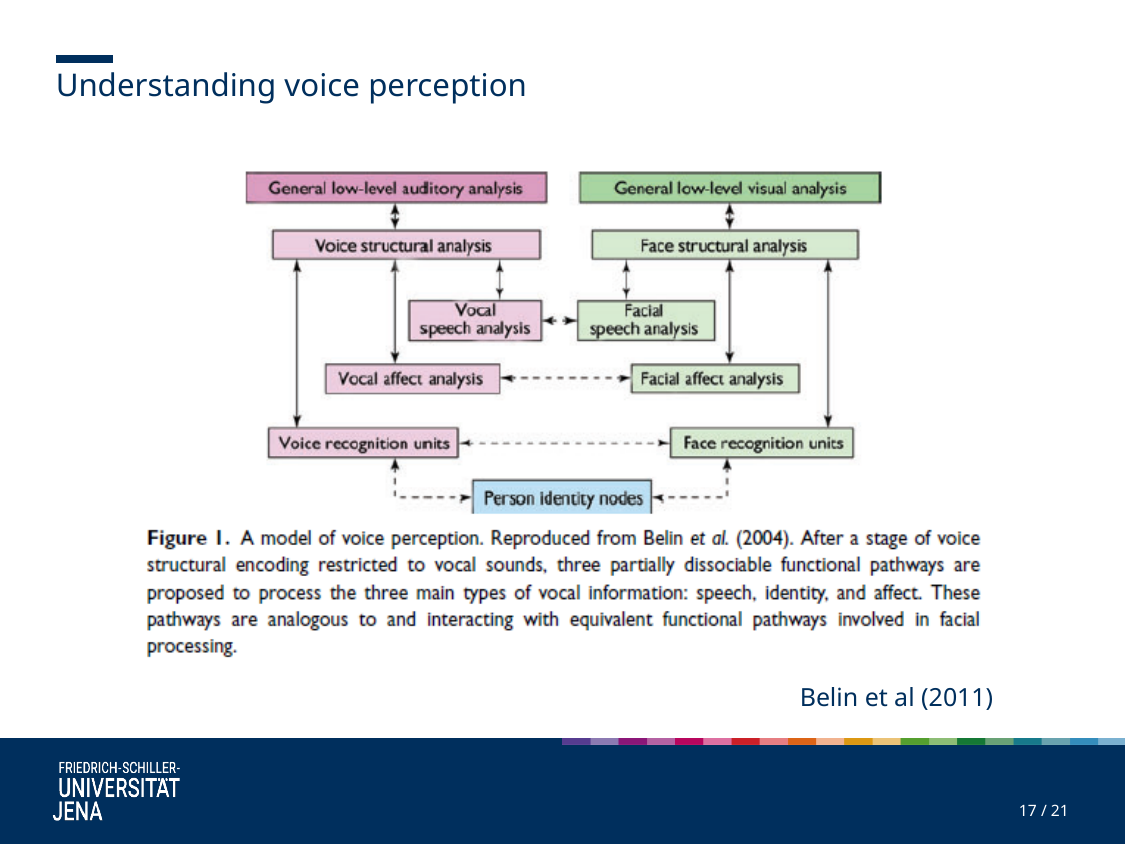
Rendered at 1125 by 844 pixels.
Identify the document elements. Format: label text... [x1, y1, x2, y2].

text_box Understanding voice perception [54, 63, 856, 112]
picture [51, 755, 181, 827]
text_box Belin et al (2011) [785, 674, 1009, 720]
picture [123, 157, 1002, 666]
picture [562, 738, 1125, 745]
